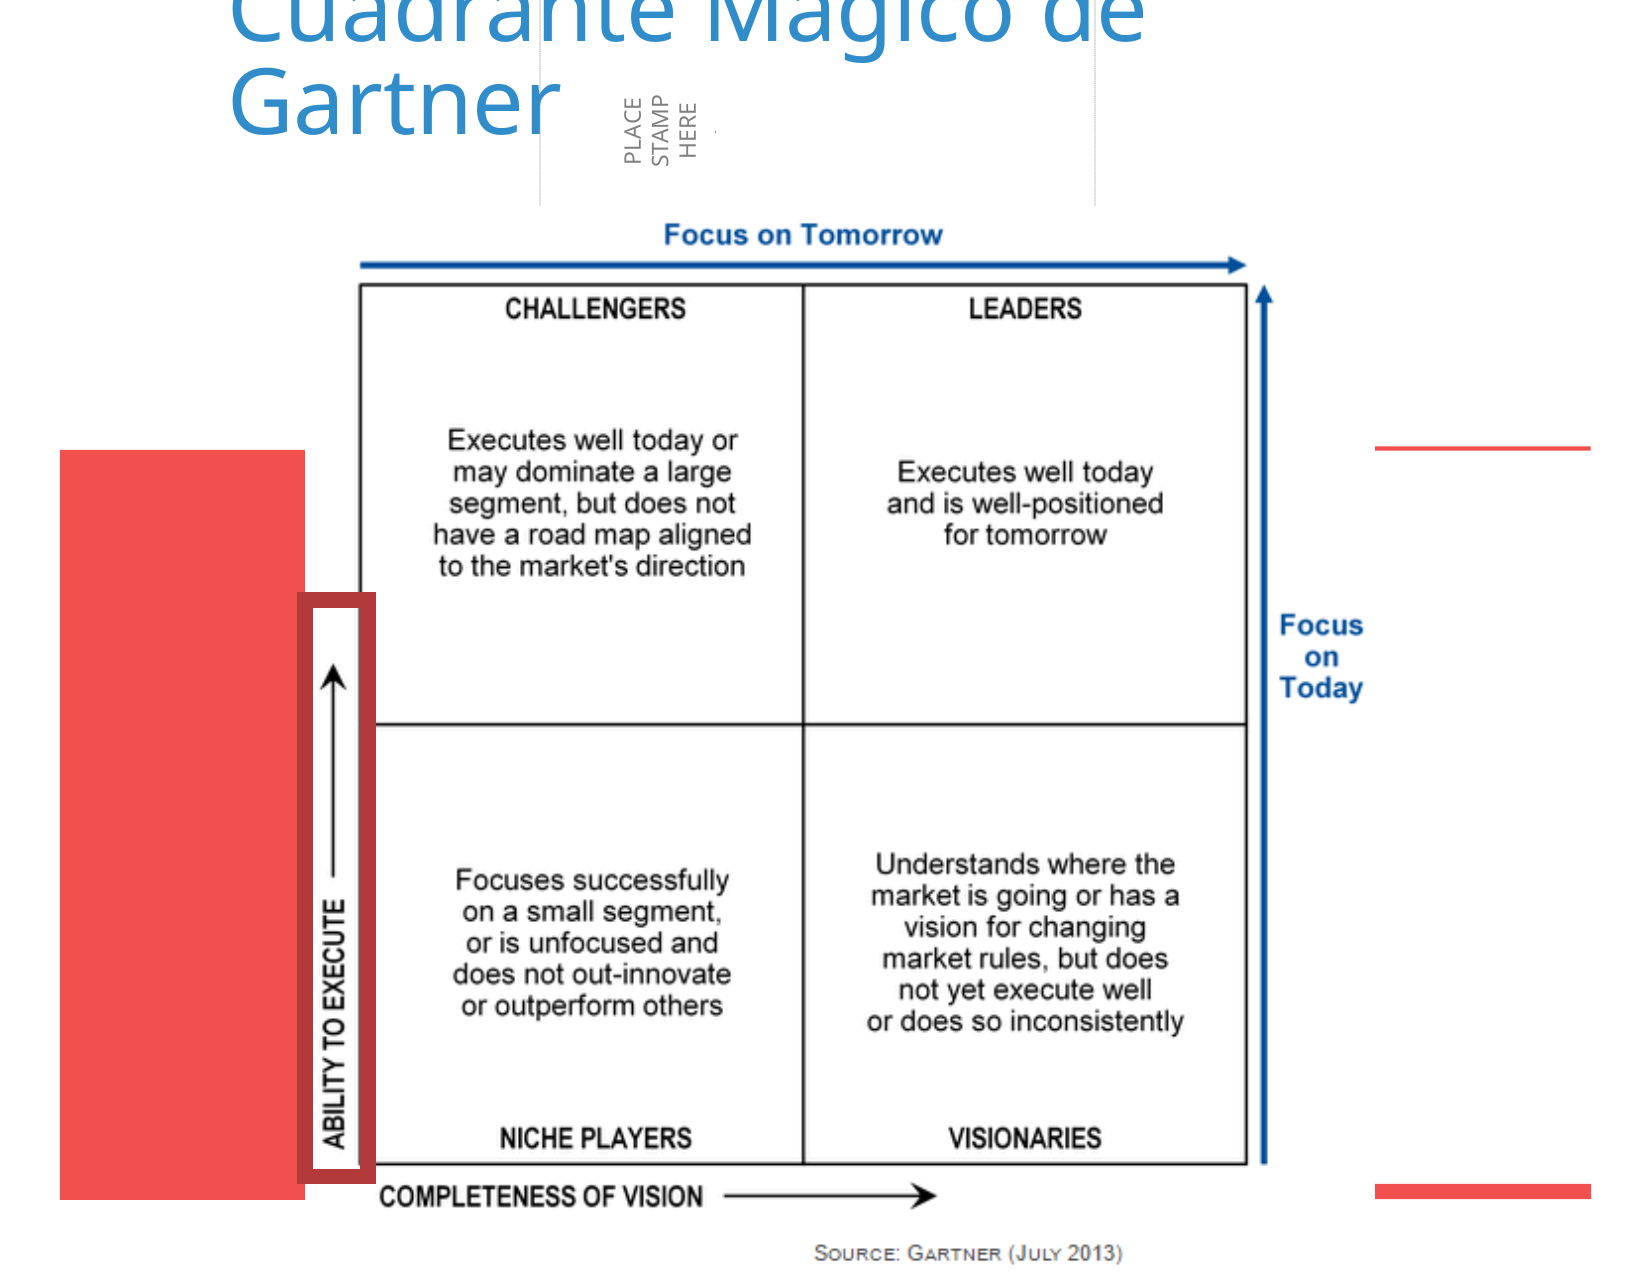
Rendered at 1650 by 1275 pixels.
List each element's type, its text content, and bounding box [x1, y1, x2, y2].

text_box Cuadrante Mágico de Gartner [227, 0, 1453, 121]
picture [304, 206, 1376, 1275]
